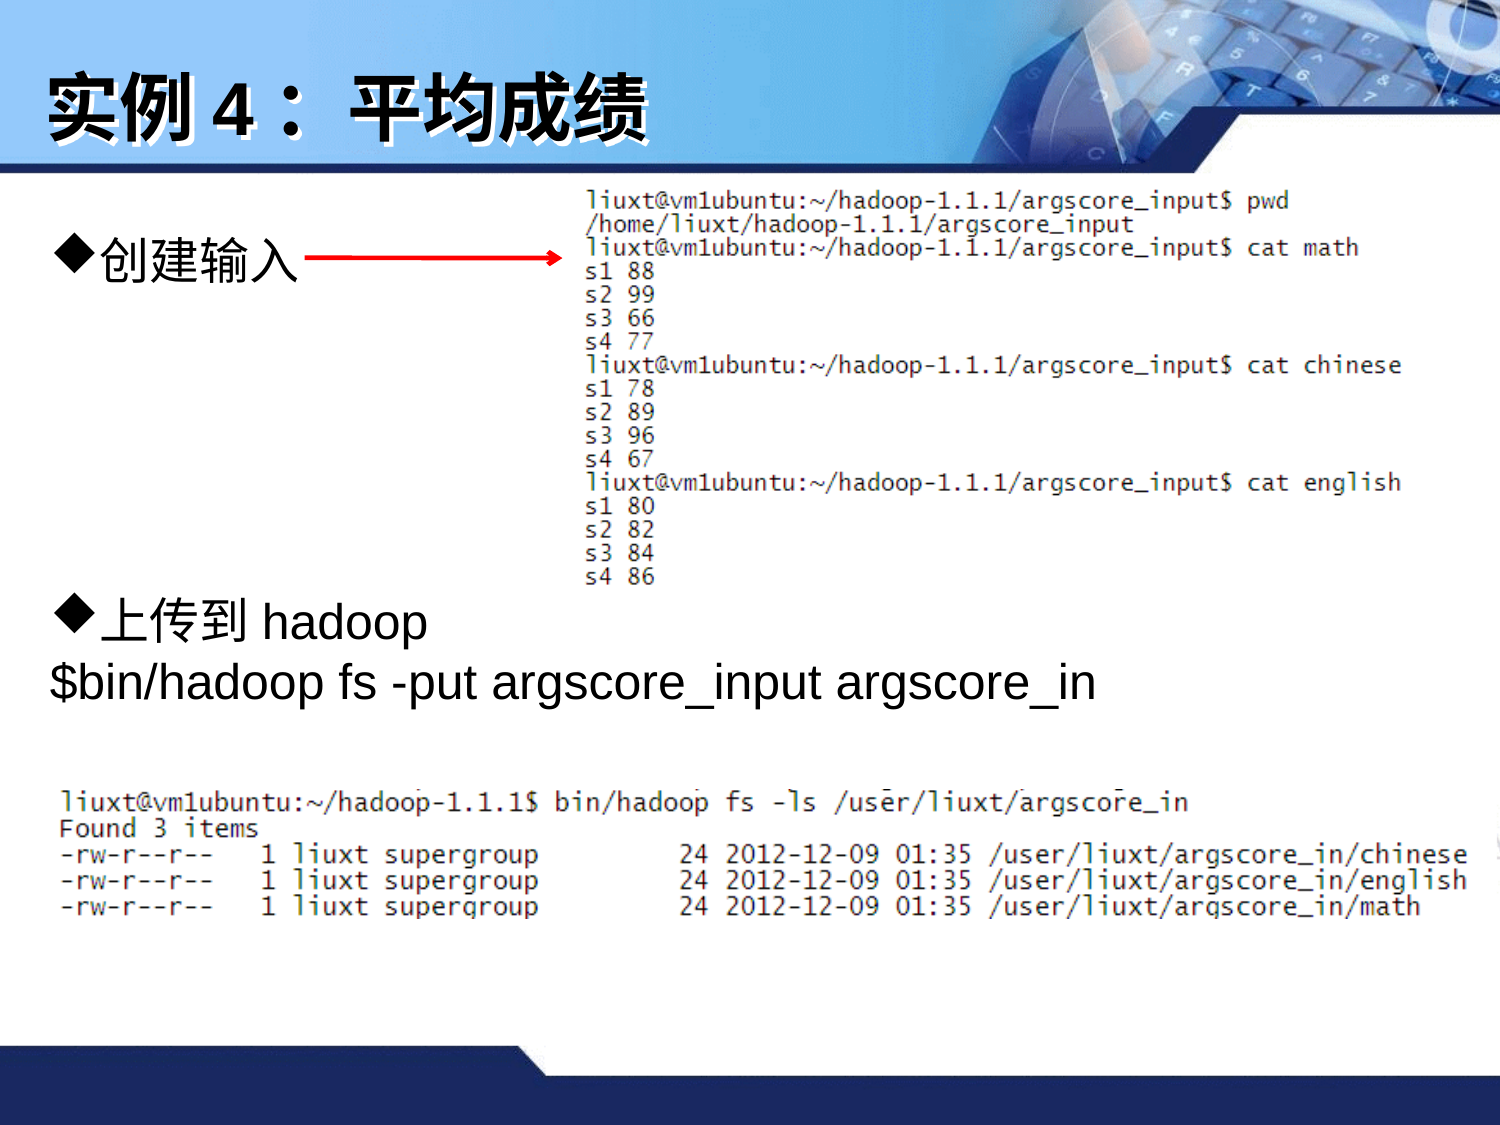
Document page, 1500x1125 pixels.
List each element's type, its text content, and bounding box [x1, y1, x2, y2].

slide_number [1303, 1070, 1485, 1109]
title 实例4：平均成绩 [29, 42, 1404, 169]
picture [0, 0, 1500, 1125]
footer [63, 1053, 1172, 1122]
text_box 创建输入 上传到hadoop $bin/hadoop fs -put argscore_input argscore_in [35, 222, 1477, 1053]
